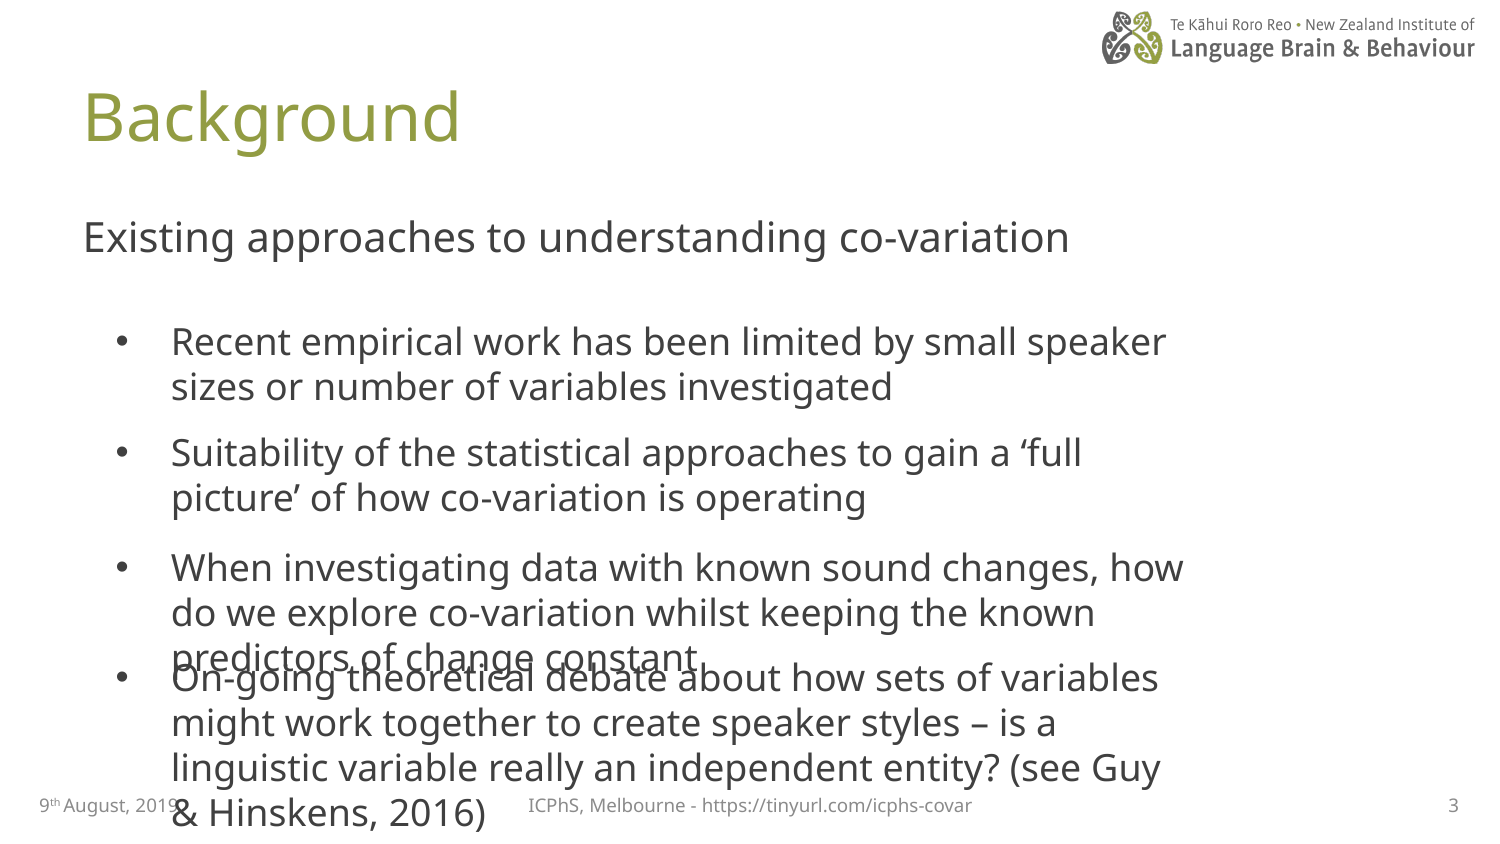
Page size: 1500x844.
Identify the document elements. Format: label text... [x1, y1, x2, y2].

text_box Background [67, 66, 1421, 162]
picture [1102, 10, 1475, 64]
text_box Existing approaches to understanding co-variation [67, 203, 1475, 269]
text_box Recent empirical work has been limited by small speaker sizes or number of variables investigated [67, 310, 1212, 416]
text_box When investigating data with known sound changes, how do we explore co-variation whilst keeping the known predictors of change constant [67, 536, 1212, 646]
slide_number 3 [1212, 782, 1475, 827]
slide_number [24, 782, 67, 827]
text_box On-going theoretical debate about how sets of variables might work together to create speaker styles – is a linguistic variable really an independent entity? (see Guy & Hinskens, 2016) [67, 646, 1212, 842]
text_box Suitability of the statistical approaches to gain a ‘full picture’ of how co-variation is operating [67, 421, 1212, 527]
